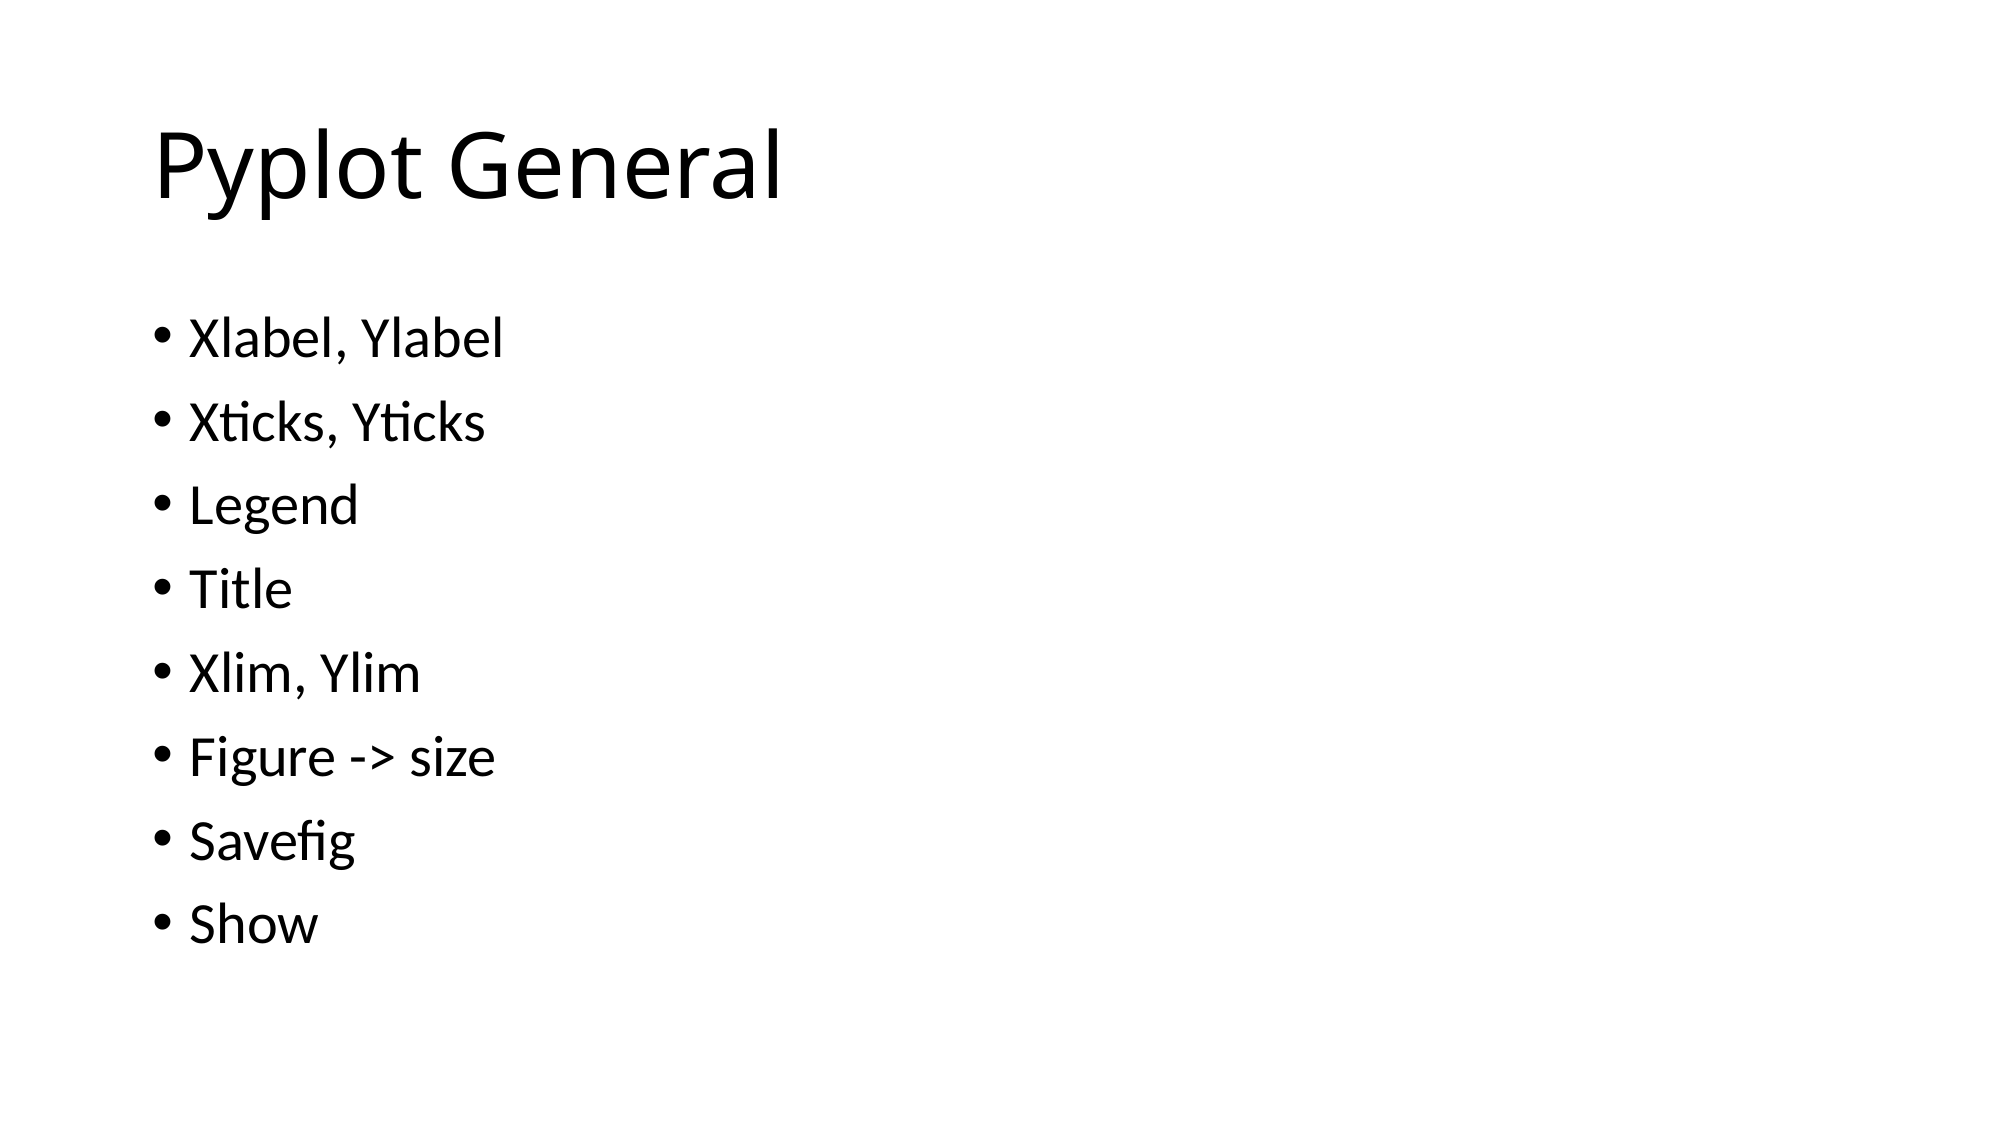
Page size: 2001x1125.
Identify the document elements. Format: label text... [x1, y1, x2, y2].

list Xlabel, Ylabel Xticks, Yticks Legend Title Xlim, Ylim Figure -> size Savefig Show [137, 299, 1863, 1014]
title Pyplot General [137, 59, 1863, 278]
